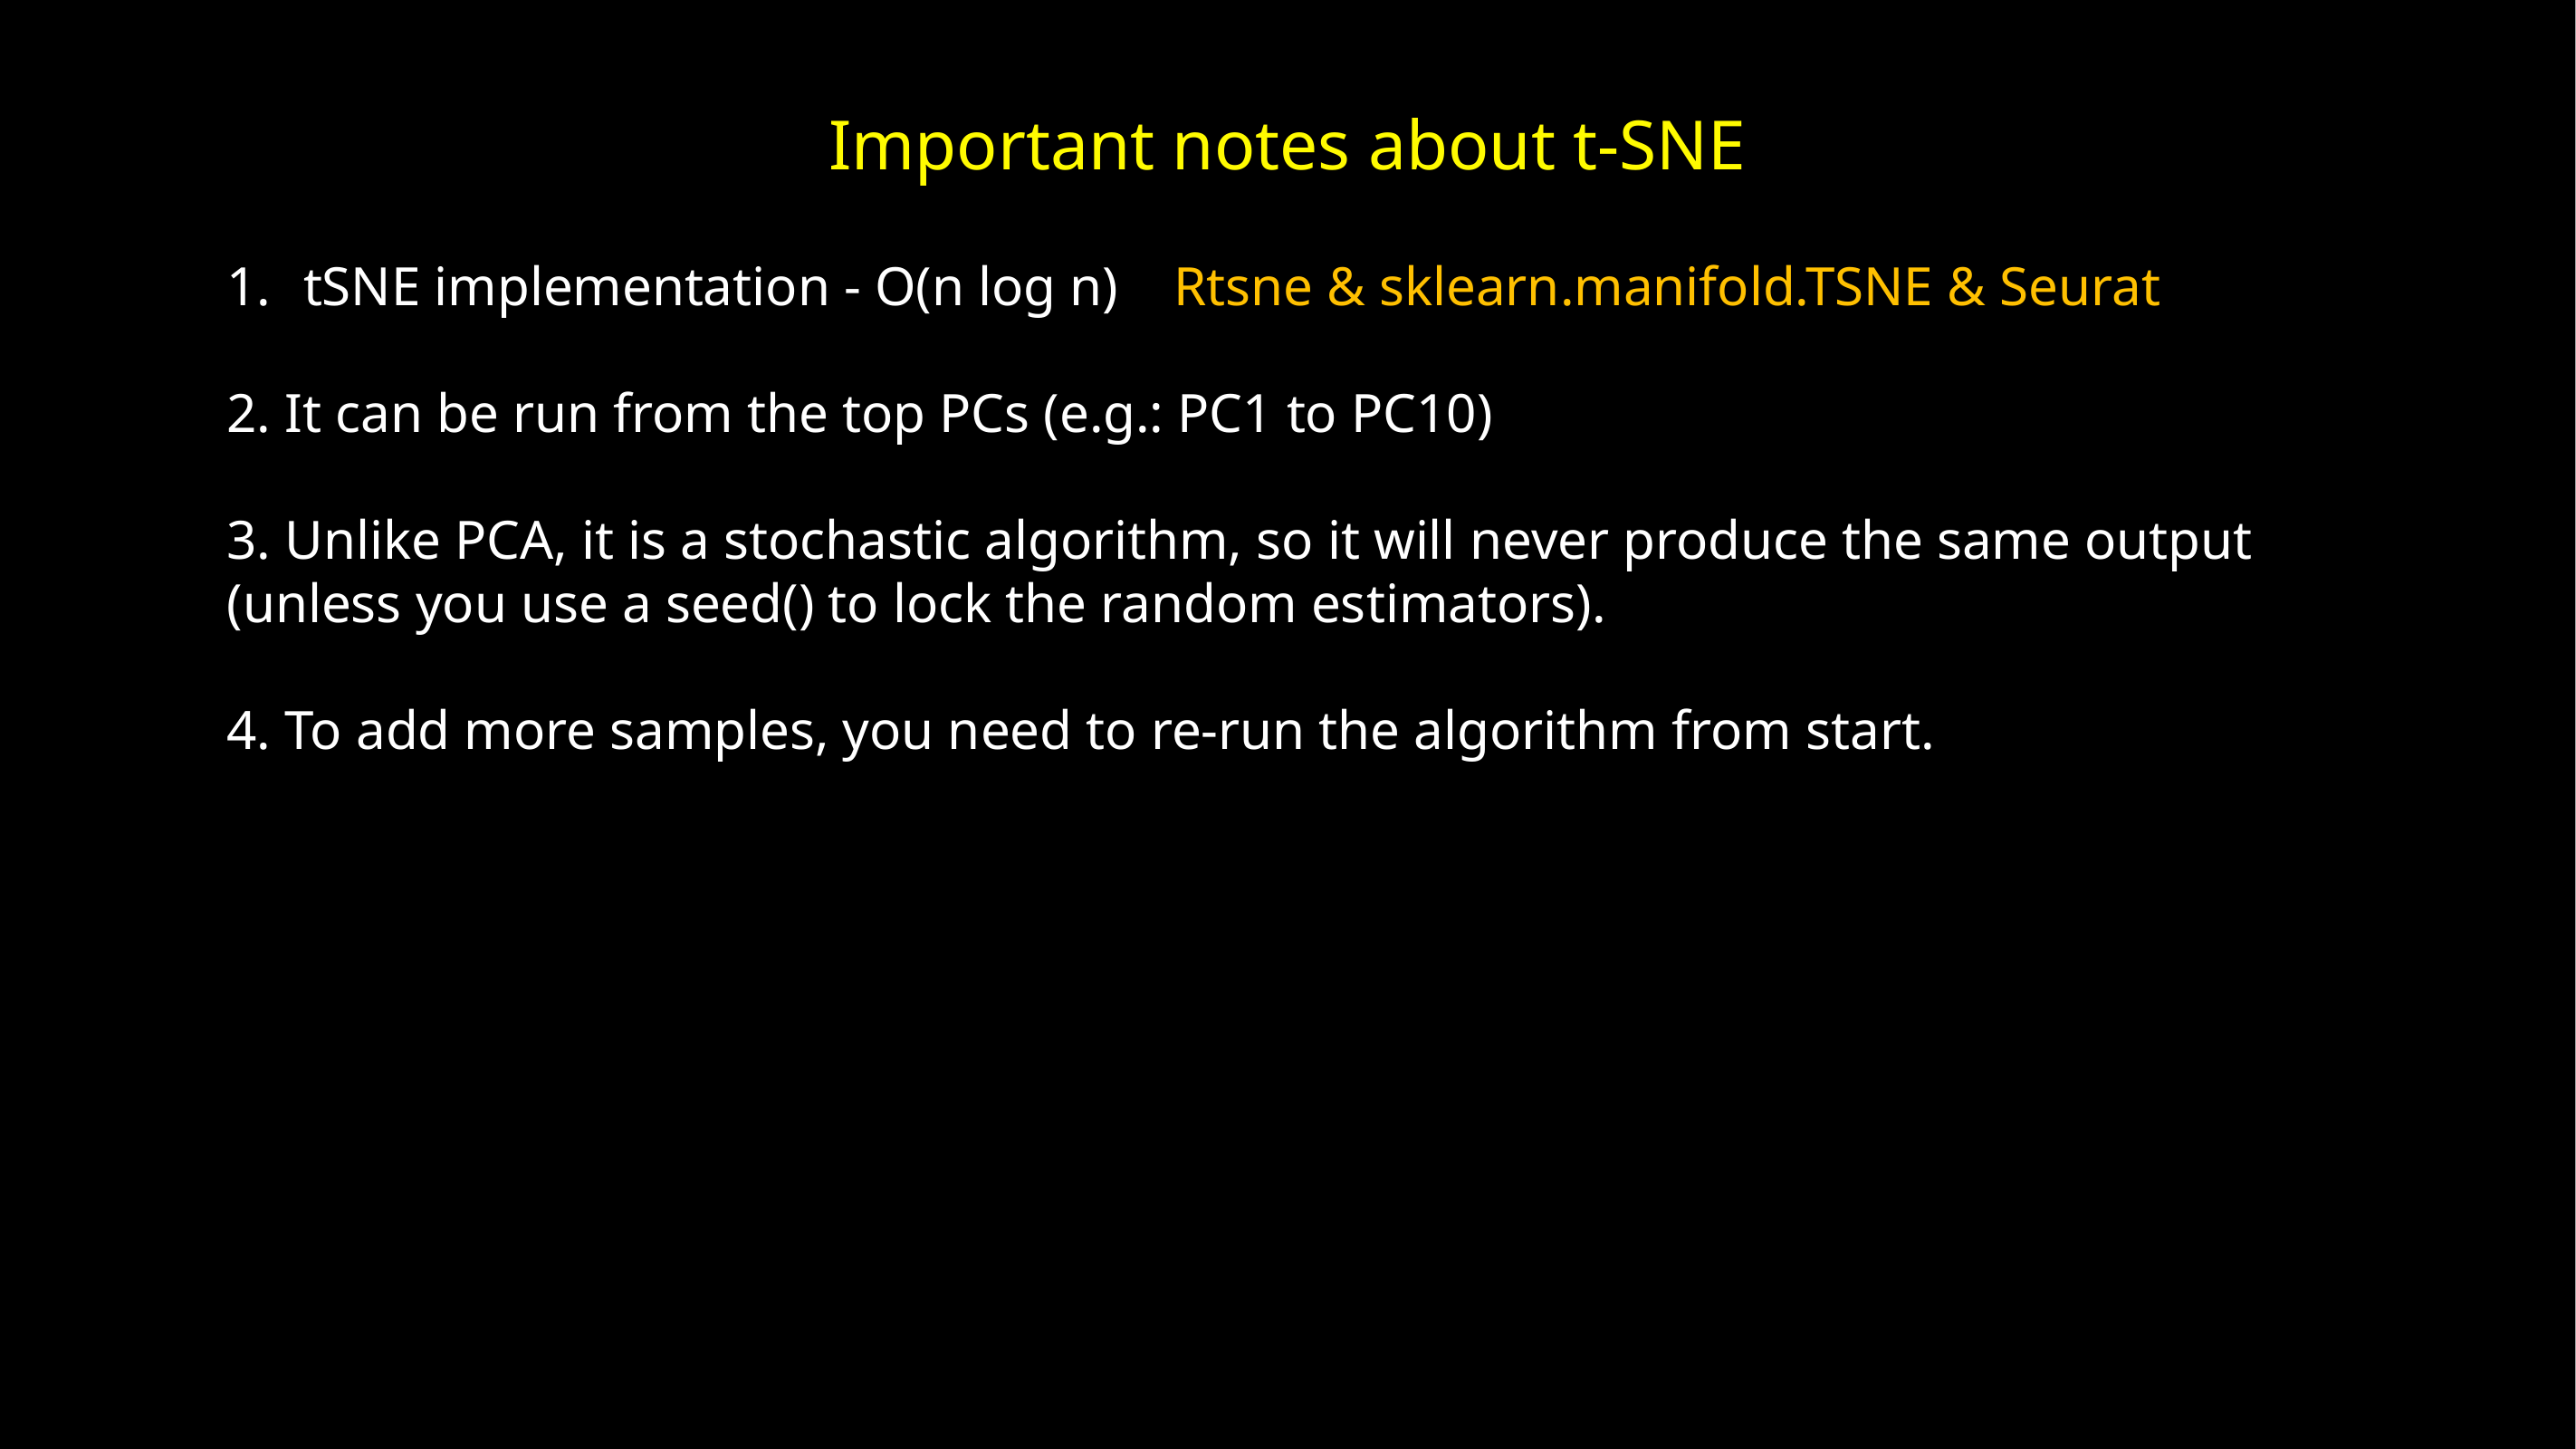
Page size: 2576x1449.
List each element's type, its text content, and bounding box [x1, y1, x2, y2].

text_box Important notes about t-SNE [820, 93, 1755, 191]
text_box tSNE implementation - O(n log n) Rtsne & sklearn.manifold.TSNE & Seurat 2. It can be run from the top PCs (e.g.: PC1 to PC10) 3. Unlike PCA, it is a stochastic algorithm, so it will never produce the same output (unless you use a seed() to lock the random estimators). 4. To add more samples, you need to re-run the algorithm from start. [213, 245, 2362, 767]
